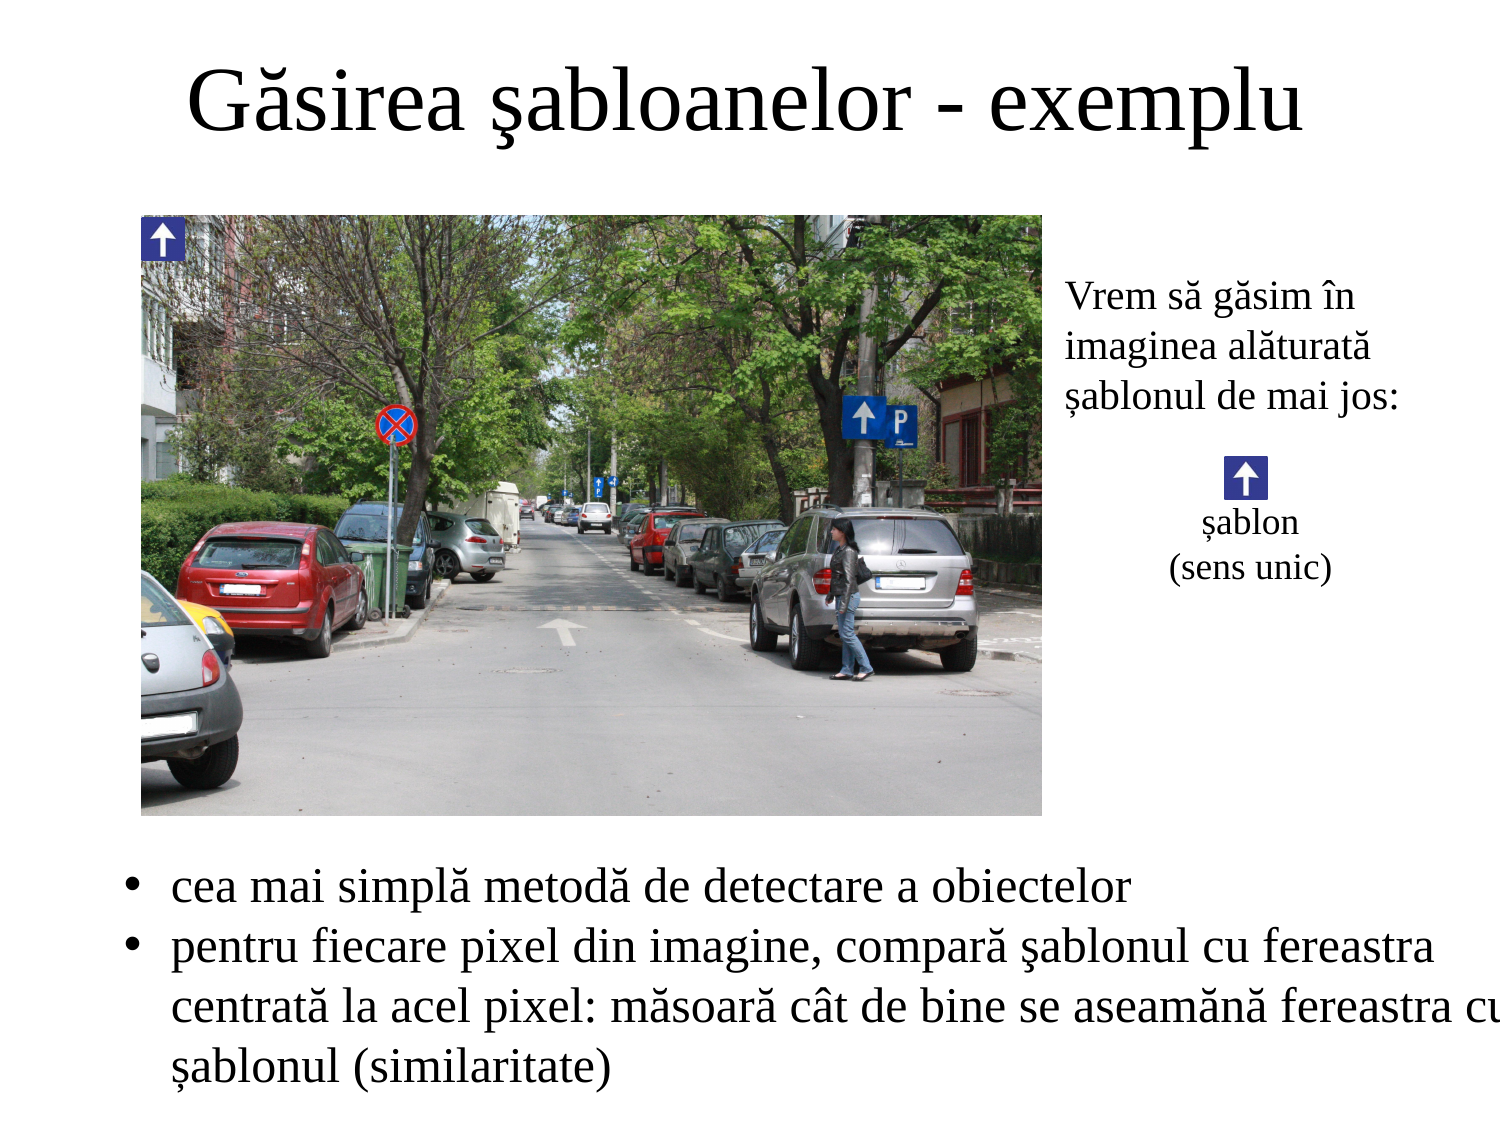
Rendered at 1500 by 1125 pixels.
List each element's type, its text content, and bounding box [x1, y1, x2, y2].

text_box șablon (sens unic) [1150, 489, 1351, 594]
text_box Vrem să găsim în imaginea alăturată șablonul de mai jos: [1049, 260, 1422, 426]
title Găsirea şabloanelor - exemplu [109, 0, 1385, 188]
text_box cea mai simplă metodă de detectare a obiectelor pentru fiecare pixel din imagine, compară şablonul cu fereastra centrată la acel pixel: măsoară cât de bine se aseamănă fereastra cu șablonul (similaritate) [109, 845, 1500, 1125]
picture [1224, 455, 1268, 500]
picture [141, 214, 1042, 816]
